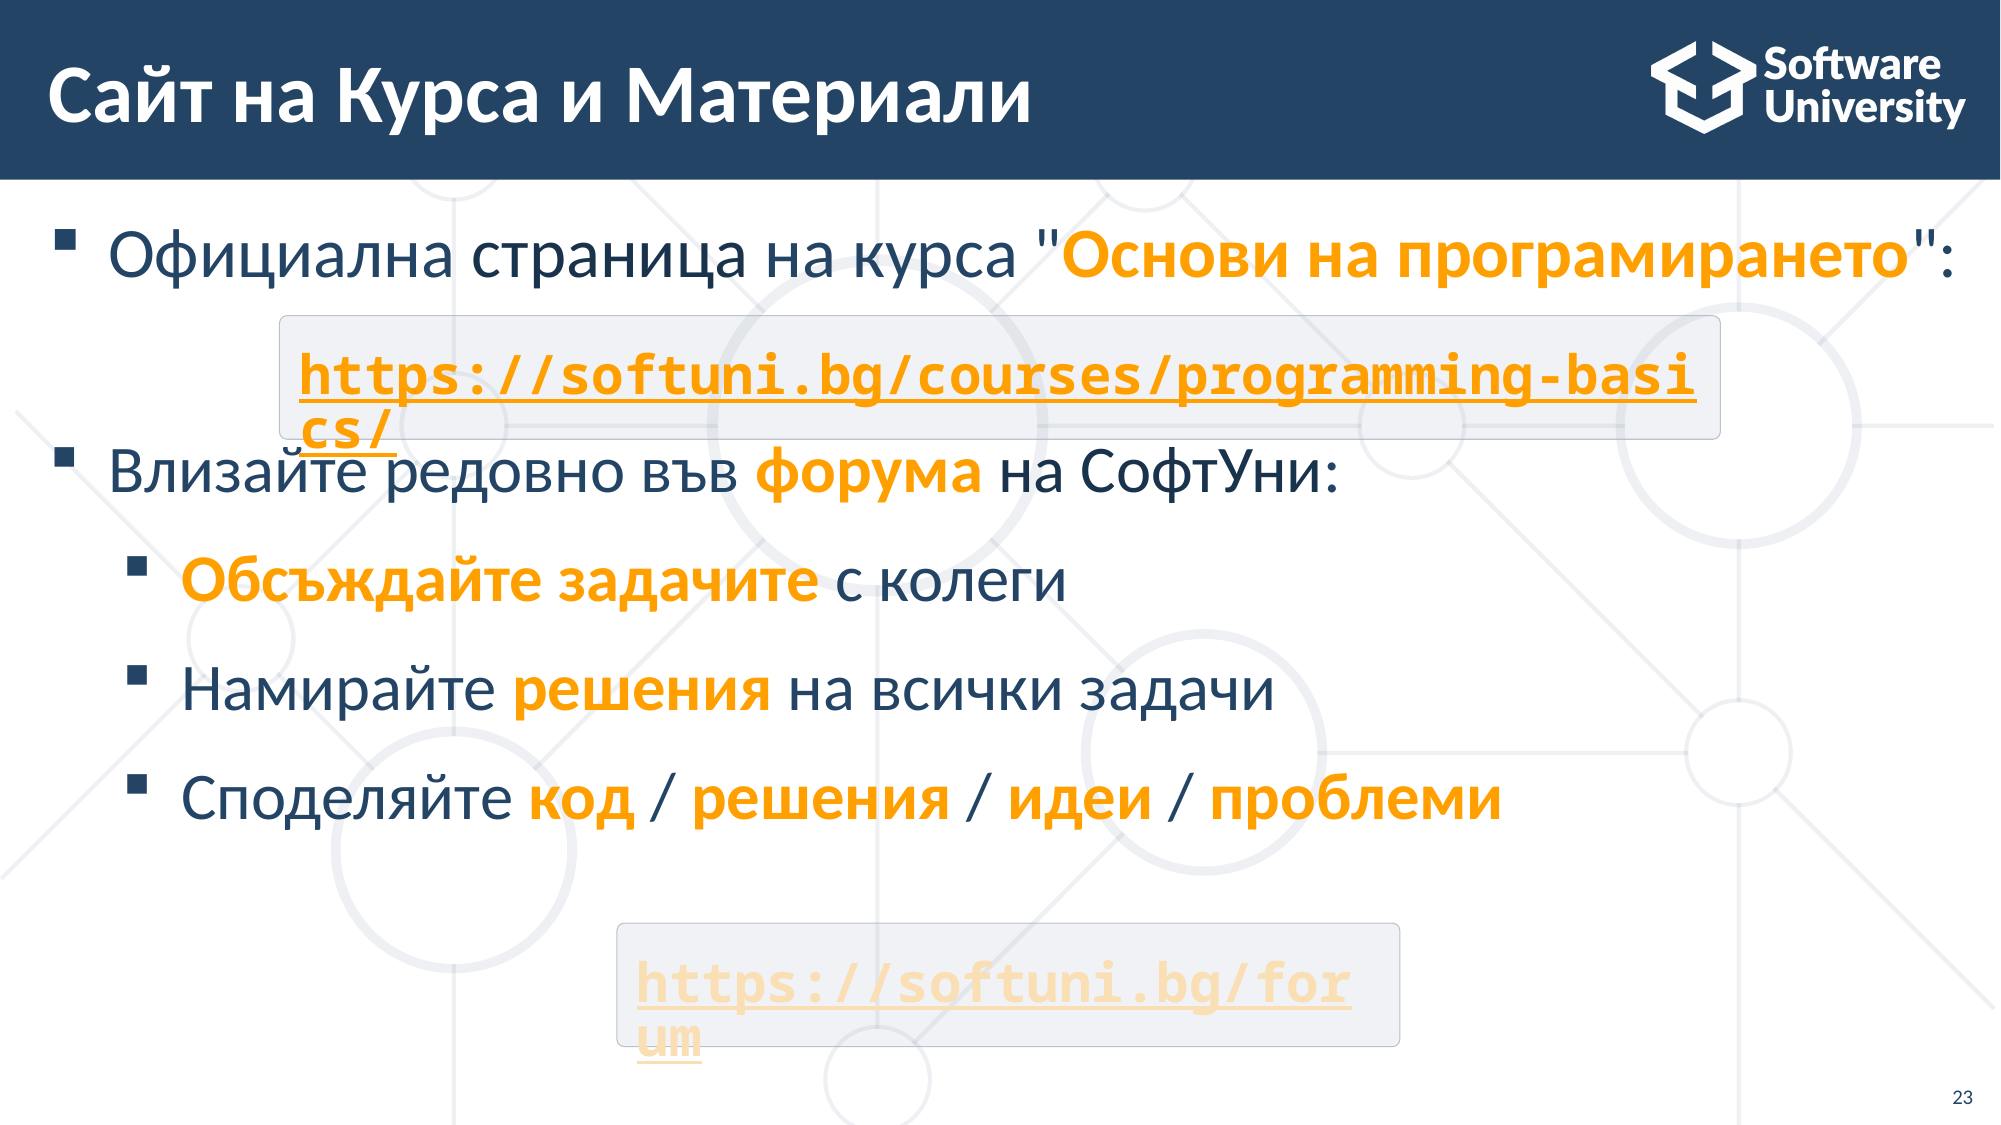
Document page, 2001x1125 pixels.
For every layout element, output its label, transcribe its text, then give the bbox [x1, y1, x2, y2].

text_box https://softuni.bg/forum [616, 923, 1400, 1047]
list Официална страница на курса "Основи на програмирането": Влизайте редовно във форума на СофтУни: Обсъждайте задачите с колеги Намирайте решения на всички задачи Споделяйте код / решения / идеи / проблеми [31, 196, 1988, 1050]
title Сайт на Курса и Материали [31, 16, 1625, 162]
slide_number 23 [1927, 1067, 1989, 1117]
text_box https://softuni.bg/courses/programming-basics/ [279, 315, 1721, 440]
picture [1651, 41, 1966, 134]
